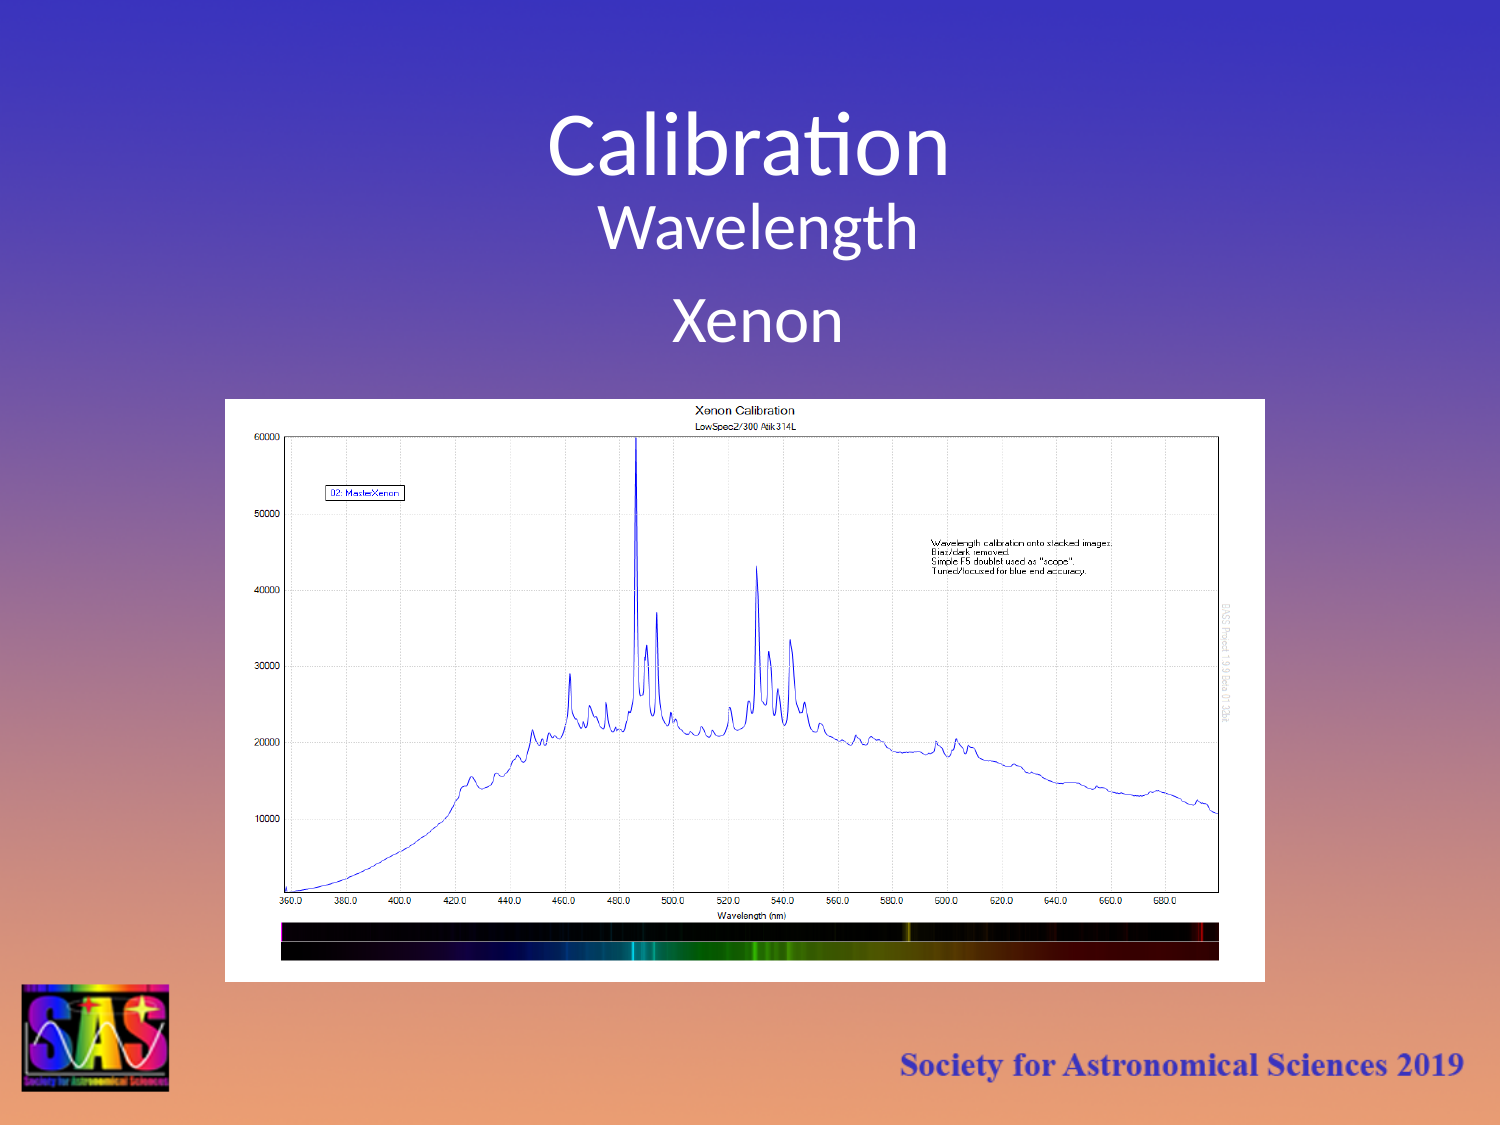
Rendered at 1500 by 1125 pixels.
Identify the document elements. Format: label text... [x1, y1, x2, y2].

title Calibration [75, 45, 1425, 233]
list Wavelength Xenon [83, 174, 1434, 918]
picture [0, 0, 1500, 1125]
